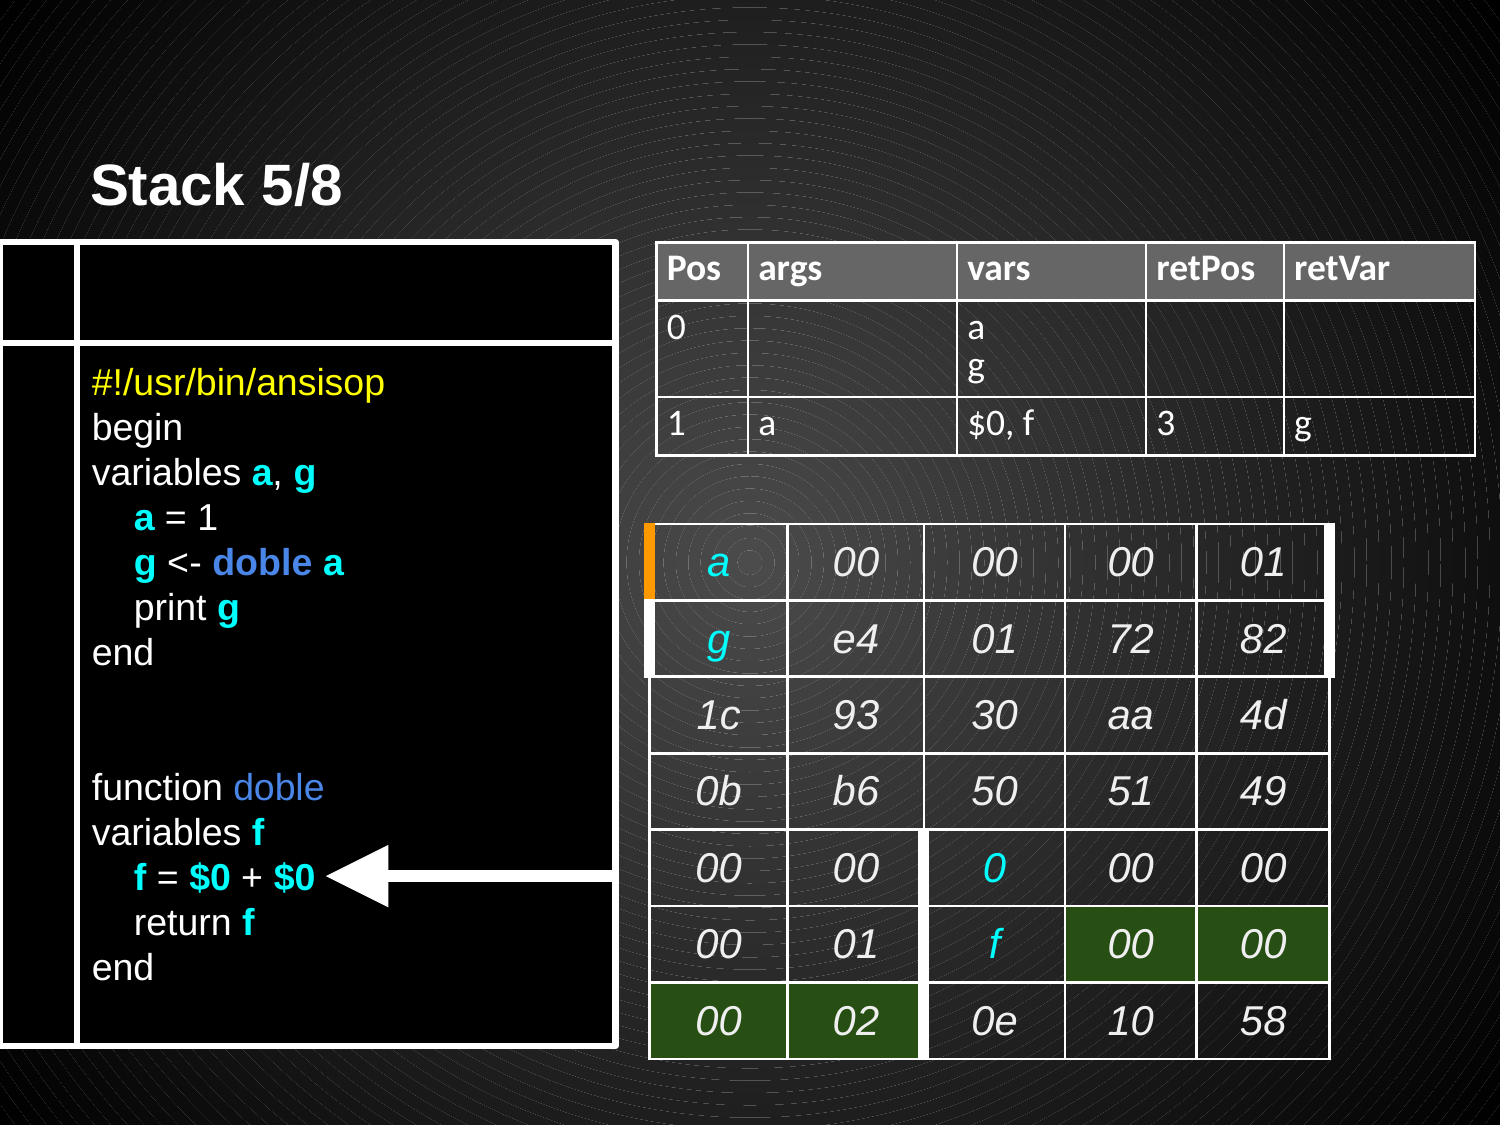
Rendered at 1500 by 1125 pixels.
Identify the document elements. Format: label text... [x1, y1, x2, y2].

table_cell 02 [789, 984, 918, 1058]
table_header retPos [1147, 244, 1283, 299]
table_cell 50 [925, 755, 1064, 828]
table_header 00 [925, 525, 1064, 599]
table_cell 00 [651, 984, 786, 1058]
table_cell f [929, 907, 1064, 981]
table_cell 00 [1198, 831, 1328, 905]
table_cell e4 [789, 602, 923, 675]
table_cell 58 [1198, 984, 1328, 1058]
table_cell 01 [789, 907, 918, 981]
table_cell [1147, 302, 1283, 396]
table_header args [749, 244, 956, 299]
table_cell [1285, 302, 1474, 396]
table_cell [749, 302, 956, 396]
table_cell 0e [929, 984, 1064, 1058]
table_cell g [655, 602, 786, 675]
table_cell 3 [1147, 398, 1283, 454]
table_cell 0b [651, 755, 786, 828]
table_header vars [958, 244, 1145, 299]
table_header Pos [658, 244, 747, 299]
table_cell 00 [1198, 907, 1328, 981]
table_header 00 [789, 525, 923, 599]
table_cell 82 [1198, 602, 1324, 675]
table_cell g [1285, 398, 1474, 454]
table_cell 30 [925, 678, 1064, 752]
table_header a [655, 525, 786, 599]
table_cell 0 [929, 831, 1064, 905]
table_cell a [749, 398, 956, 454]
text_box #!/usr/bin/ansisop begin variables a, g a = 1 g <- doble a print g end function doble variables f f = $0 + $0 return f end [0, 242, 616, 1046]
table_cell 00 [1066, 907, 1195, 981]
title Stack 5/8 [75, 45, 444, 233]
table_cell 72 [1066, 602, 1195, 675]
table_cell 4d [1198, 678, 1328, 752]
table_cell 00 [651, 907, 786, 981]
table_cell b6 [789, 755, 923, 828]
table_header 00 [1066, 525, 1195, 599]
table_cell 1 [658, 398, 747, 454]
table_cell 1c [651, 678, 786, 752]
table_cell aa [1066, 678, 1195, 752]
table_cell 0 [658, 302, 747, 396]
table_header 01 [1198, 525, 1324, 599]
table_cell 10 [1066, 984, 1195, 1058]
table_cell 00 [789, 831, 918, 905]
table_cell 00 [651, 831, 786, 905]
table_cell 49 [1198, 755, 1328, 828]
table_cell 01 [925, 602, 1064, 675]
table_header retVar [1285, 244, 1474, 299]
table_cell 51 [1066, 755, 1195, 828]
table_cell 00 [1066, 831, 1195, 905]
table_cell 93 [789, 678, 923, 752]
table_cell a g [958, 302, 1145, 396]
table_cell $0, f [958, 398, 1145, 454]
